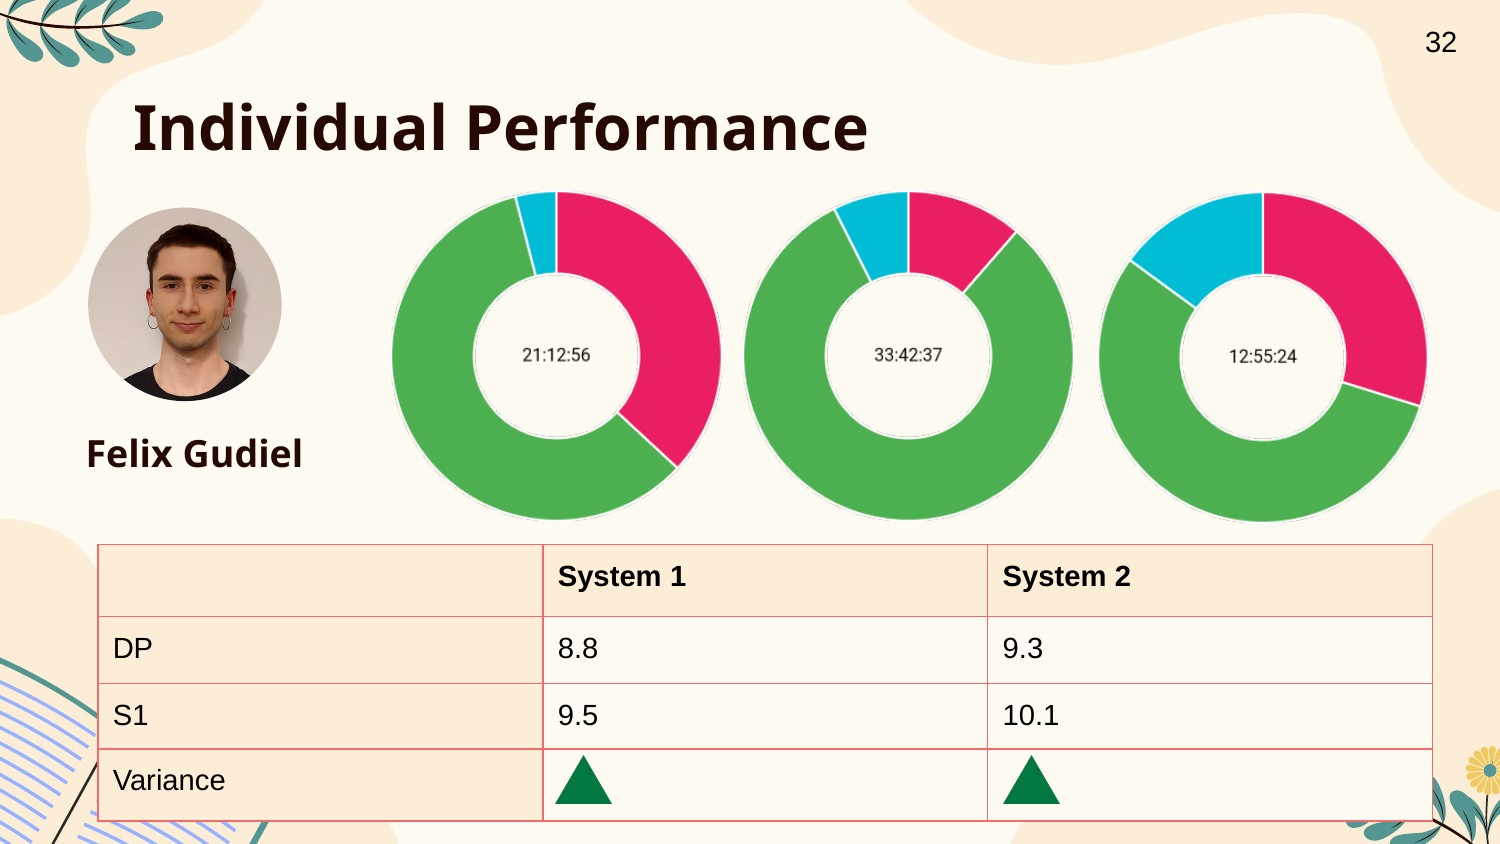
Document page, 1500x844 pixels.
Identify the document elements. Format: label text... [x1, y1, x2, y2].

picture [390, 189, 723, 522]
table_cell 10.1 [988, 684, 1432, 748]
table_header [99, 545, 542, 616]
table_cell S1 [99, 684, 542, 748]
table_cell 8.8 [544, 617, 987, 683]
slide_number ‹#› [1410, 8, 1500, 73]
table_cell 9.3 [988, 617, 1432, 683]
picture [742, 189, 1075, 522]
table_cell 9.5 [544, 684, 987, 748]
table_cell DP [99, 617, 542, 683]
title Individual Performance [118, 72, 1382, 167]
table_cell [988, 750, 1432, 820]
picture [554, 754, 612, 805]
table_cell Variance [99, 750, 542, 820]
table_cell [544, 750, 987, 820]
table_header System 2 [988, 545, 1432, 616]
picture [87, 207, 282, 402]
table_header System 1 [544, 545, 987, 616]
picture [1096, 191, 1429, 524]
subtitle Felix Gudiel [4, 421, 385, 491]
picture [1003, 754, 1061, 805]
